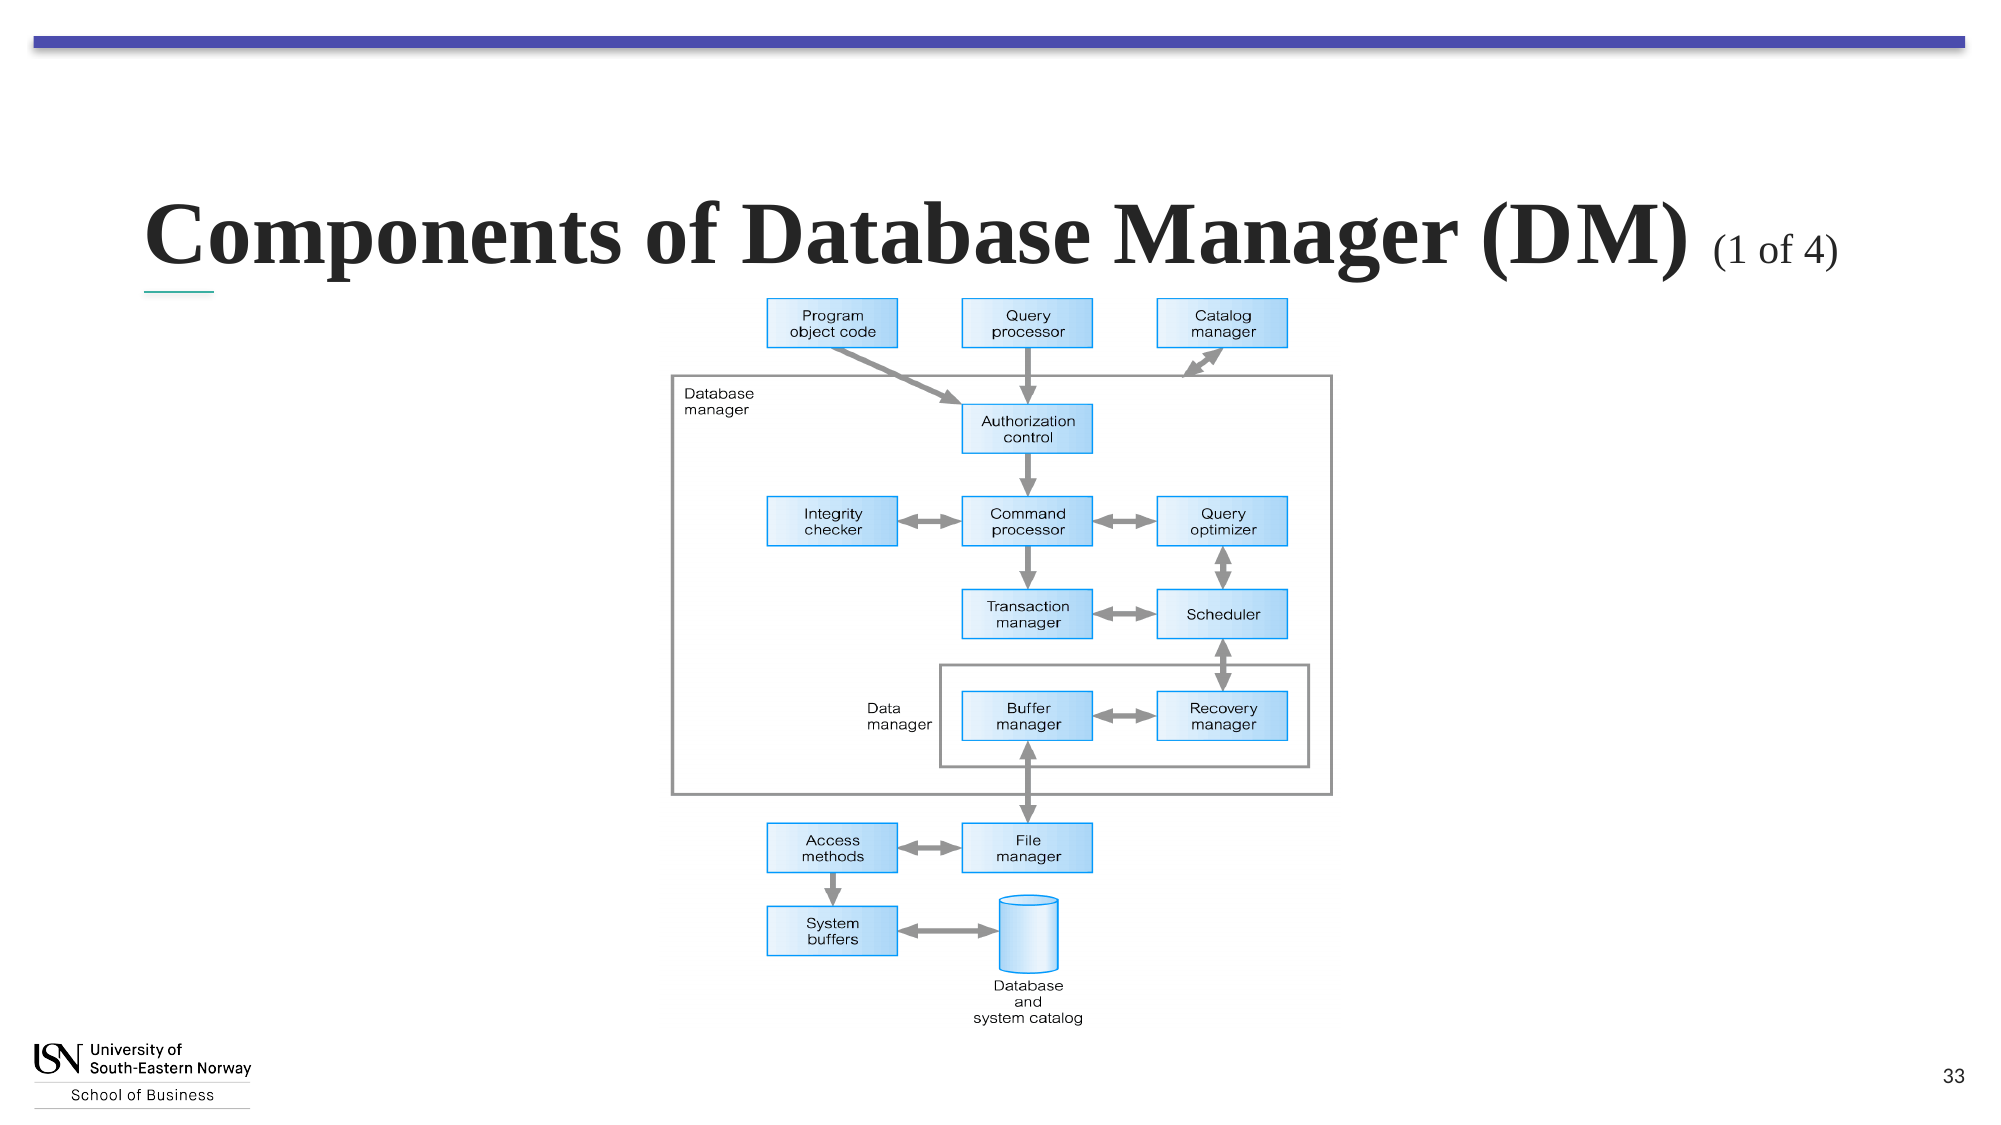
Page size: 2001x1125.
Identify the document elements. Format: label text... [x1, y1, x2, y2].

picture [16, 1025, 274, 1125]
picture [659, 294, 1341, 1029]
slide_number 33 [1498, 1057, 1966, 1093]
title Components of Database Manager (D M) (1 of 4) [143, 93, 1885, 282]
